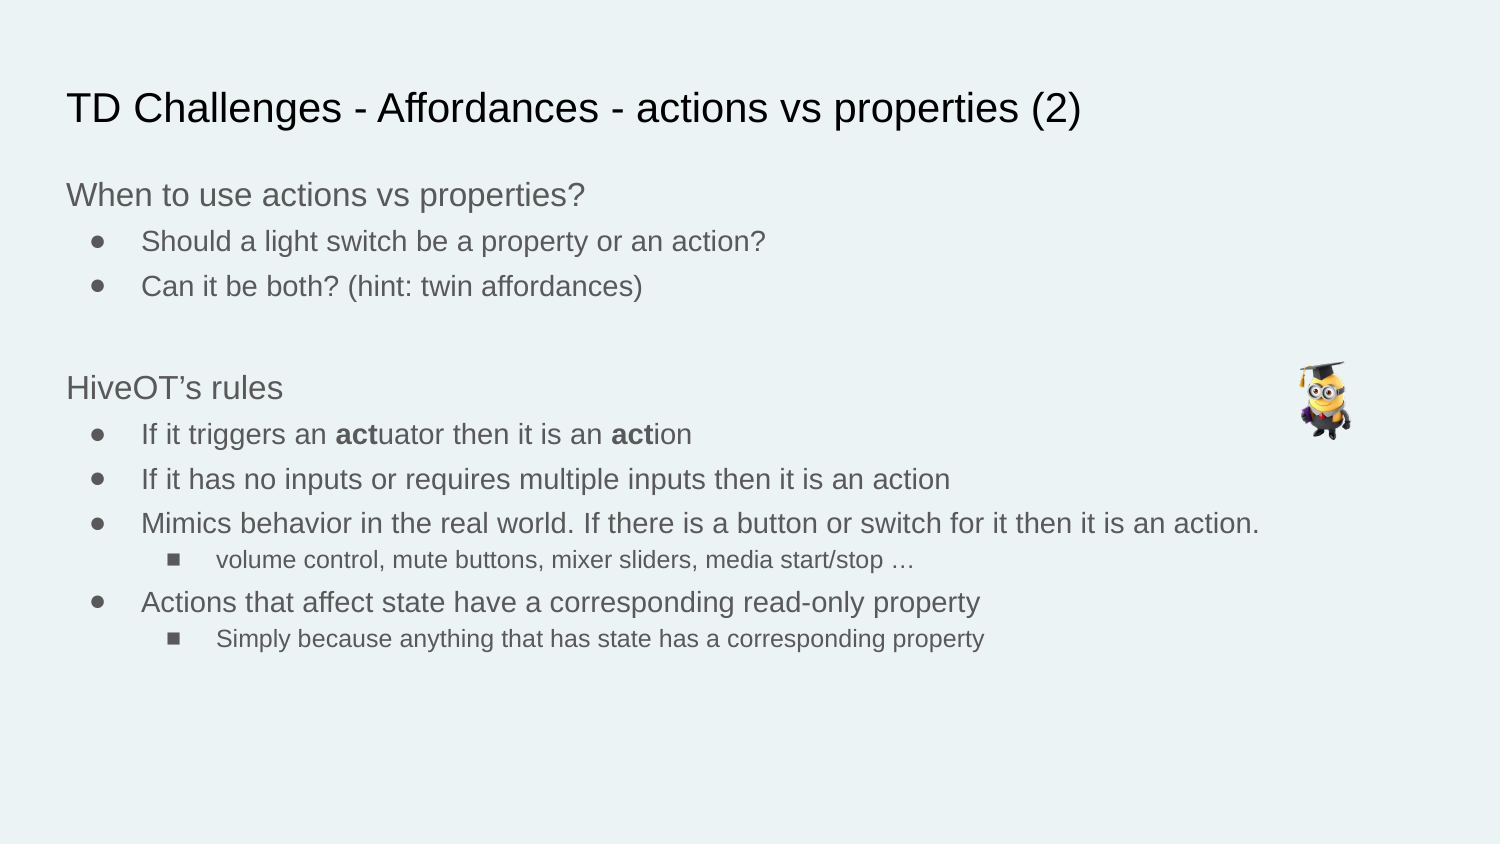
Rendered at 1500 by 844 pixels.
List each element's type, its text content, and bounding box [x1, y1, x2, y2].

title TD Challenges - Affordances - actions vs properties (2) [51, 65, 1449, 152]
list When to use actions vs properties? Should a light switch be a property or an action? Can it be both? (hint: twin affordances) HiveOT’s rules If it triggers an actuator then it is an action If it has no inputs or requires multiple inputs then it is an action Mimics behavior in the real world. If there is a button or switch for it then it is an action. volume control, mute buttons, mixer sliders, media start/stop … Actions that affect state have a corresponding read-only property Simply because anything that has state has a corresponding property [51, 152, 1449, 798]
picture [1264, 343, 1384, 463]
